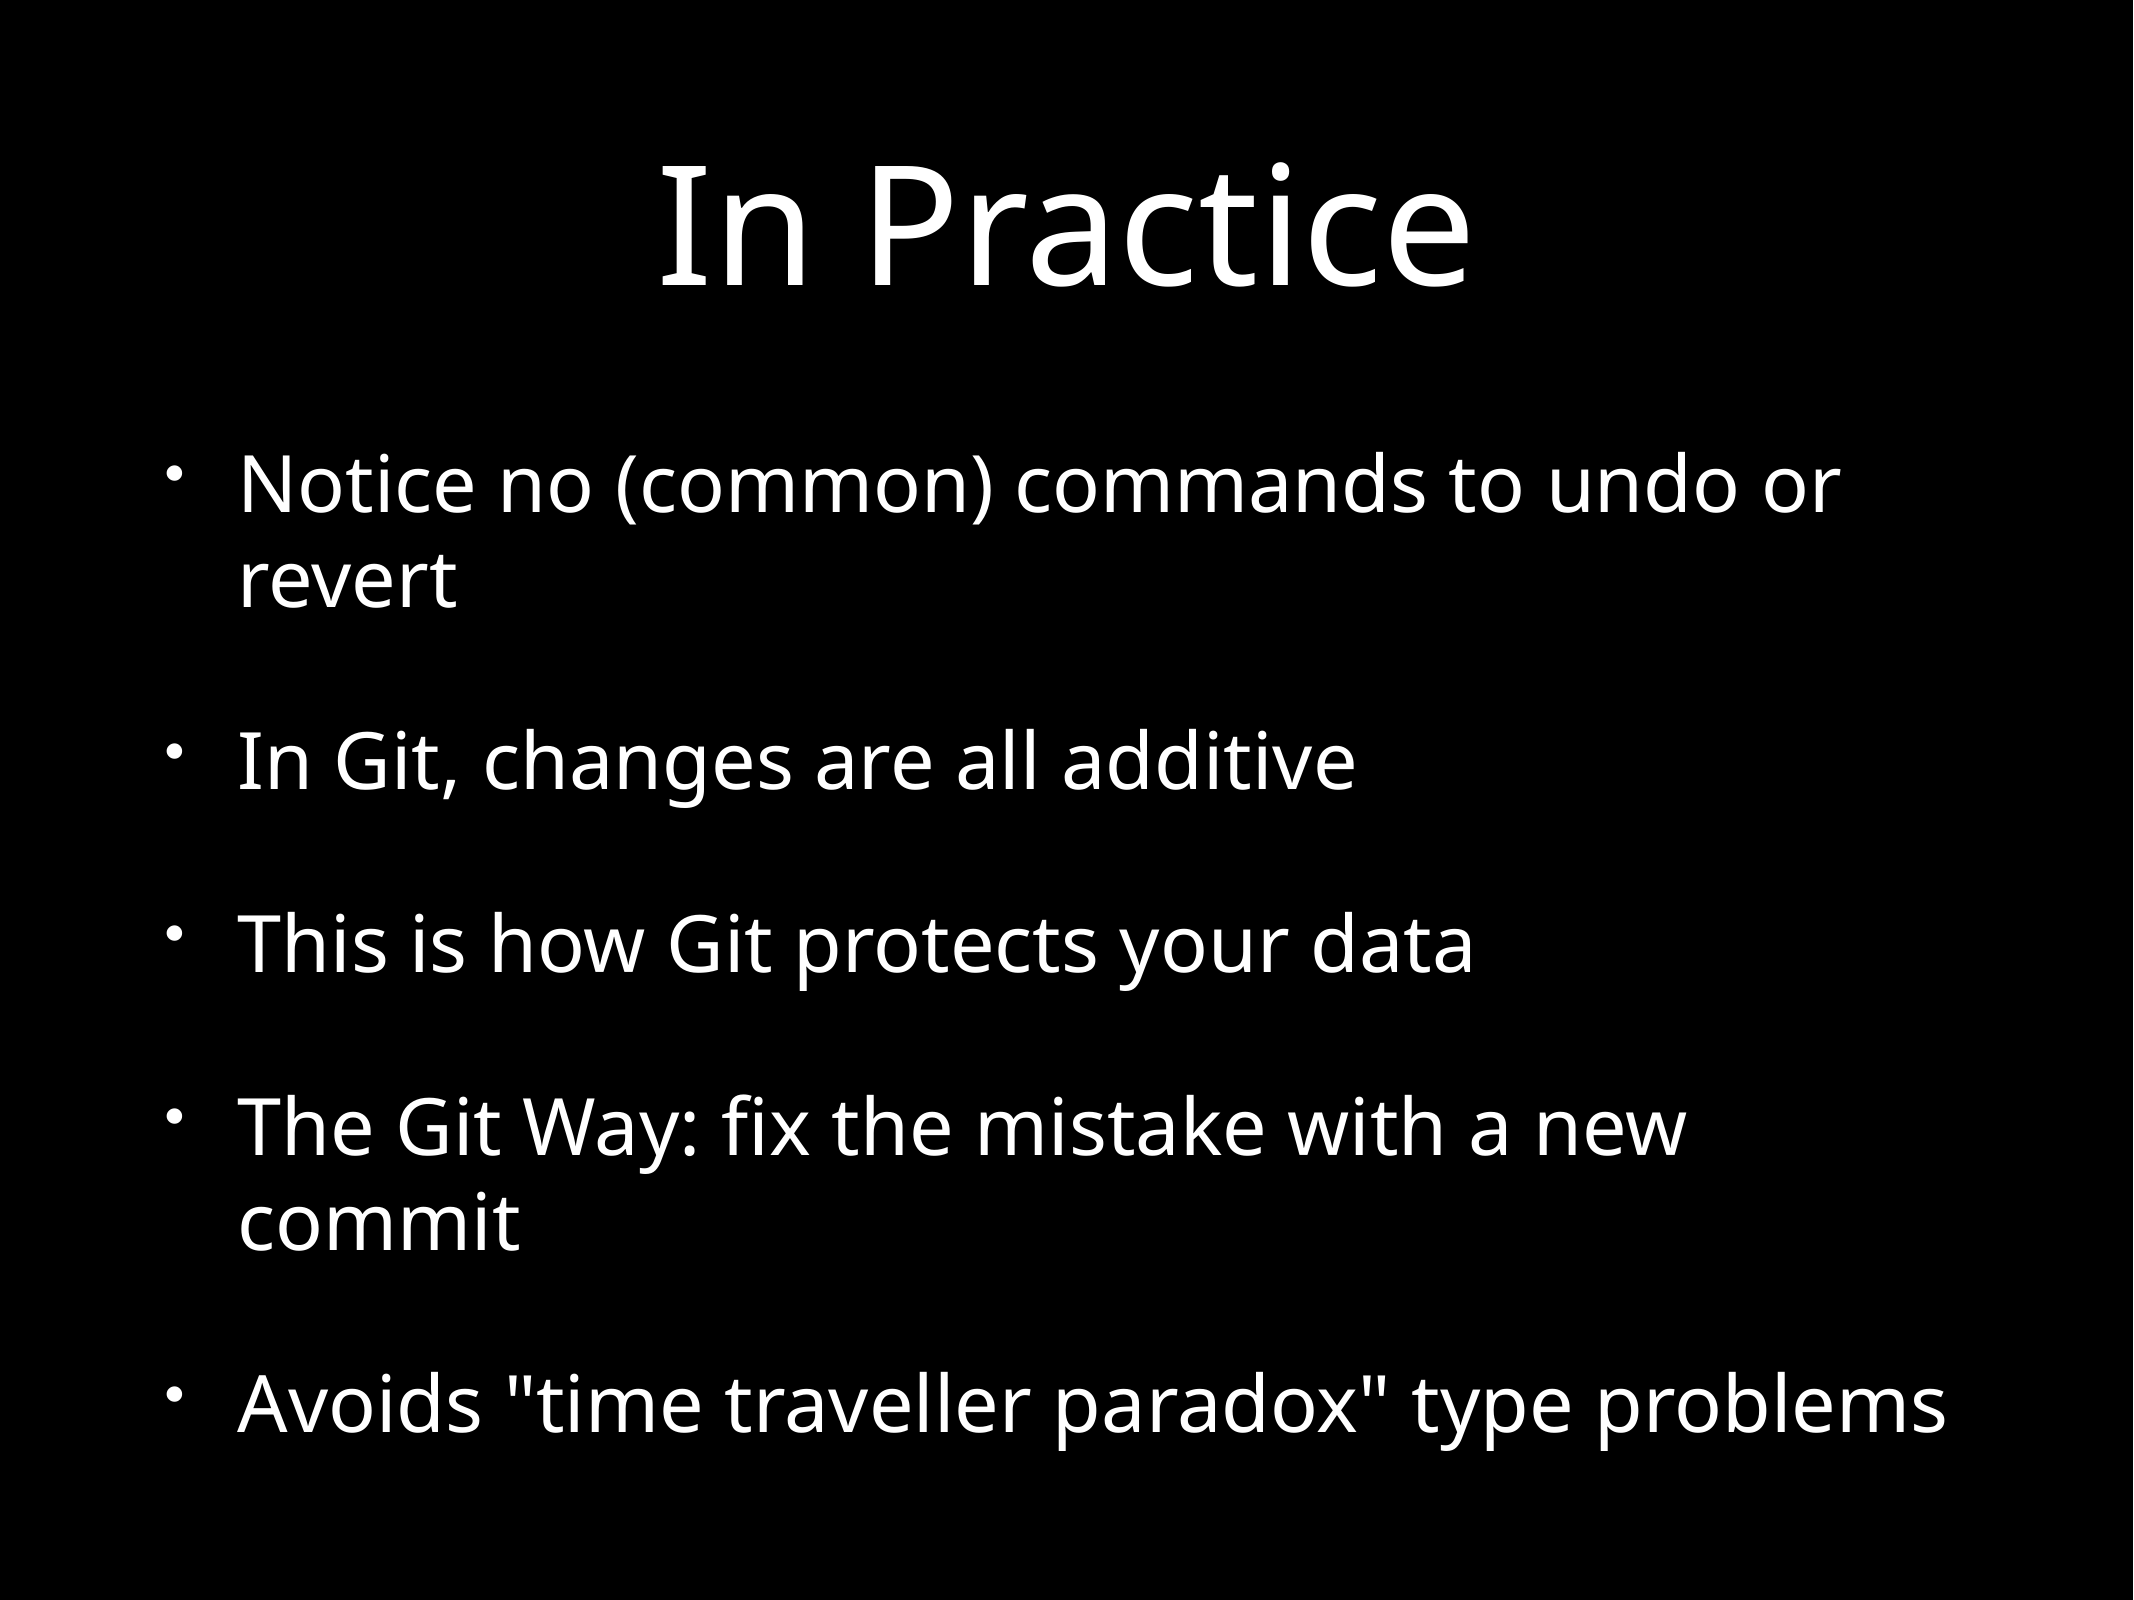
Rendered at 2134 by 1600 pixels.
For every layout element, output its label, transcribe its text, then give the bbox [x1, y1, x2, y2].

list Notice no (common) commands to undo or revert In Git, changes are all additive This is how Git protects your data The Git Way: fix the mistake with a new commit Avoids "time traveller paradox" type problems [155, 424, 1978, 1439]
title In Practice [155, 41, 1978, 397]
